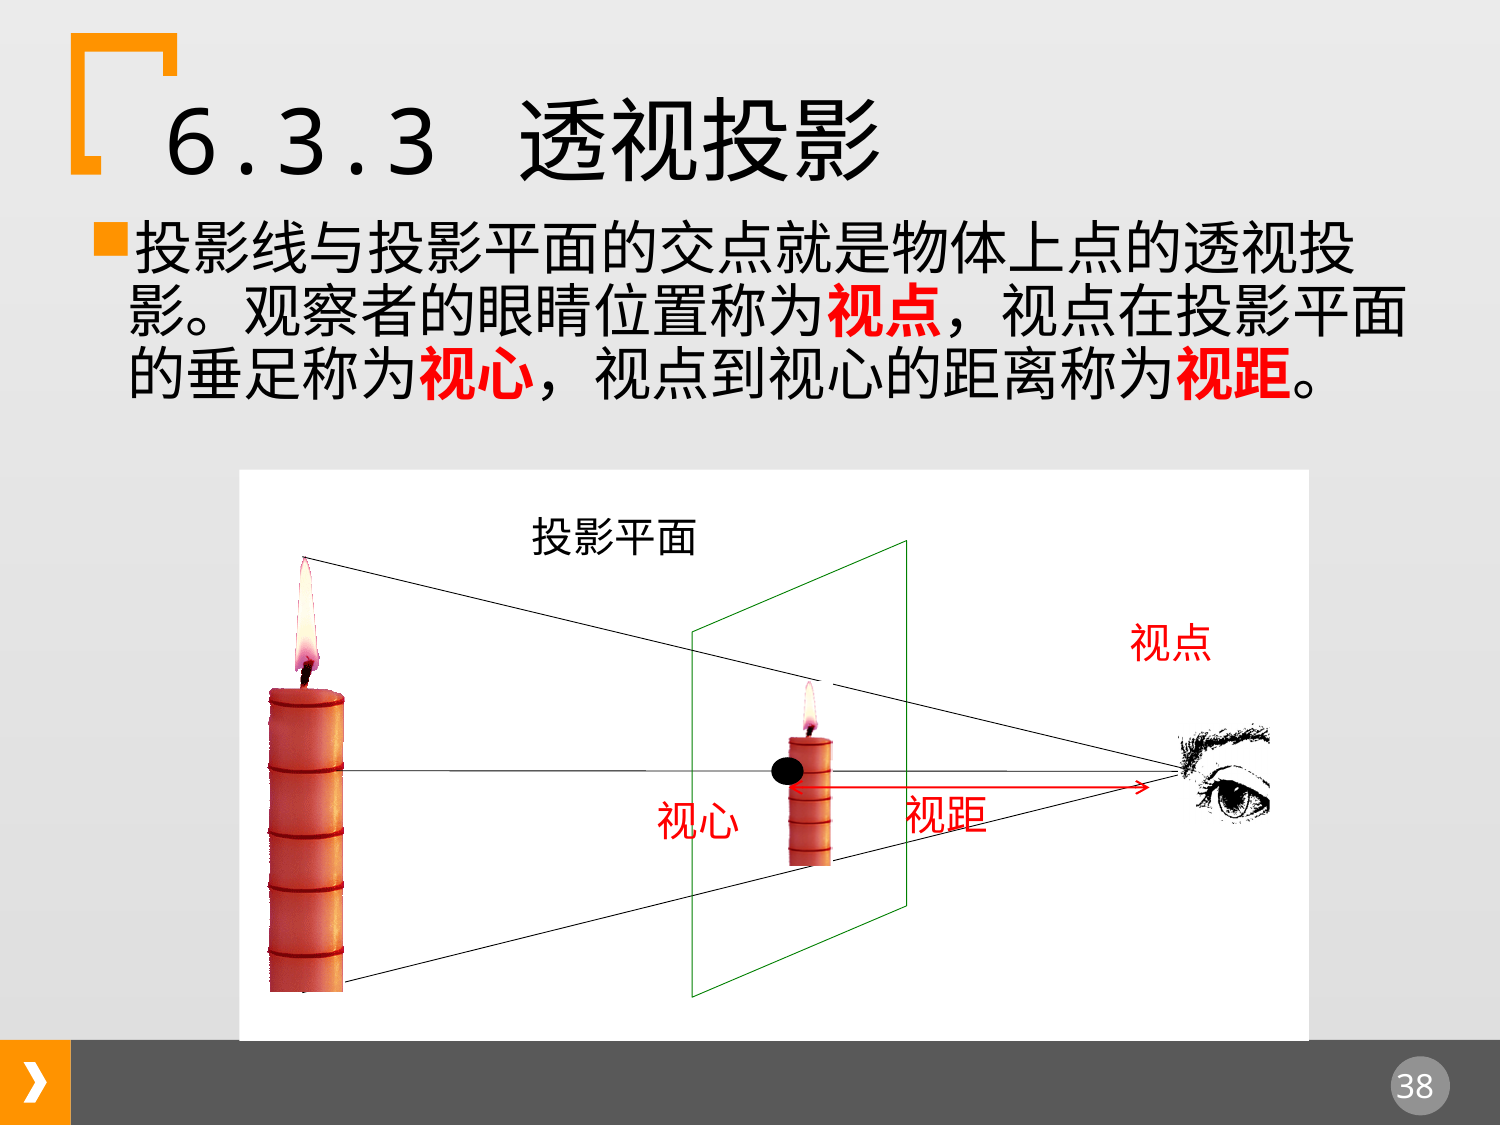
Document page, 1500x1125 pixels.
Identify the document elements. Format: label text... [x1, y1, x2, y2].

title 6.3.3 透视投影 [150, 87, 1277, 200]
list 投影线与投影平面的交点就是物体上点的透视投影。观察者的眼睛位置称为视点，视点在投影平面的垂足称为视心，视点到视心的距离称为视距。 [75, 211, 1445, 896]
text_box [265, 503, 1270, 1000]
text_box [238, 896, 1310, 1042]
